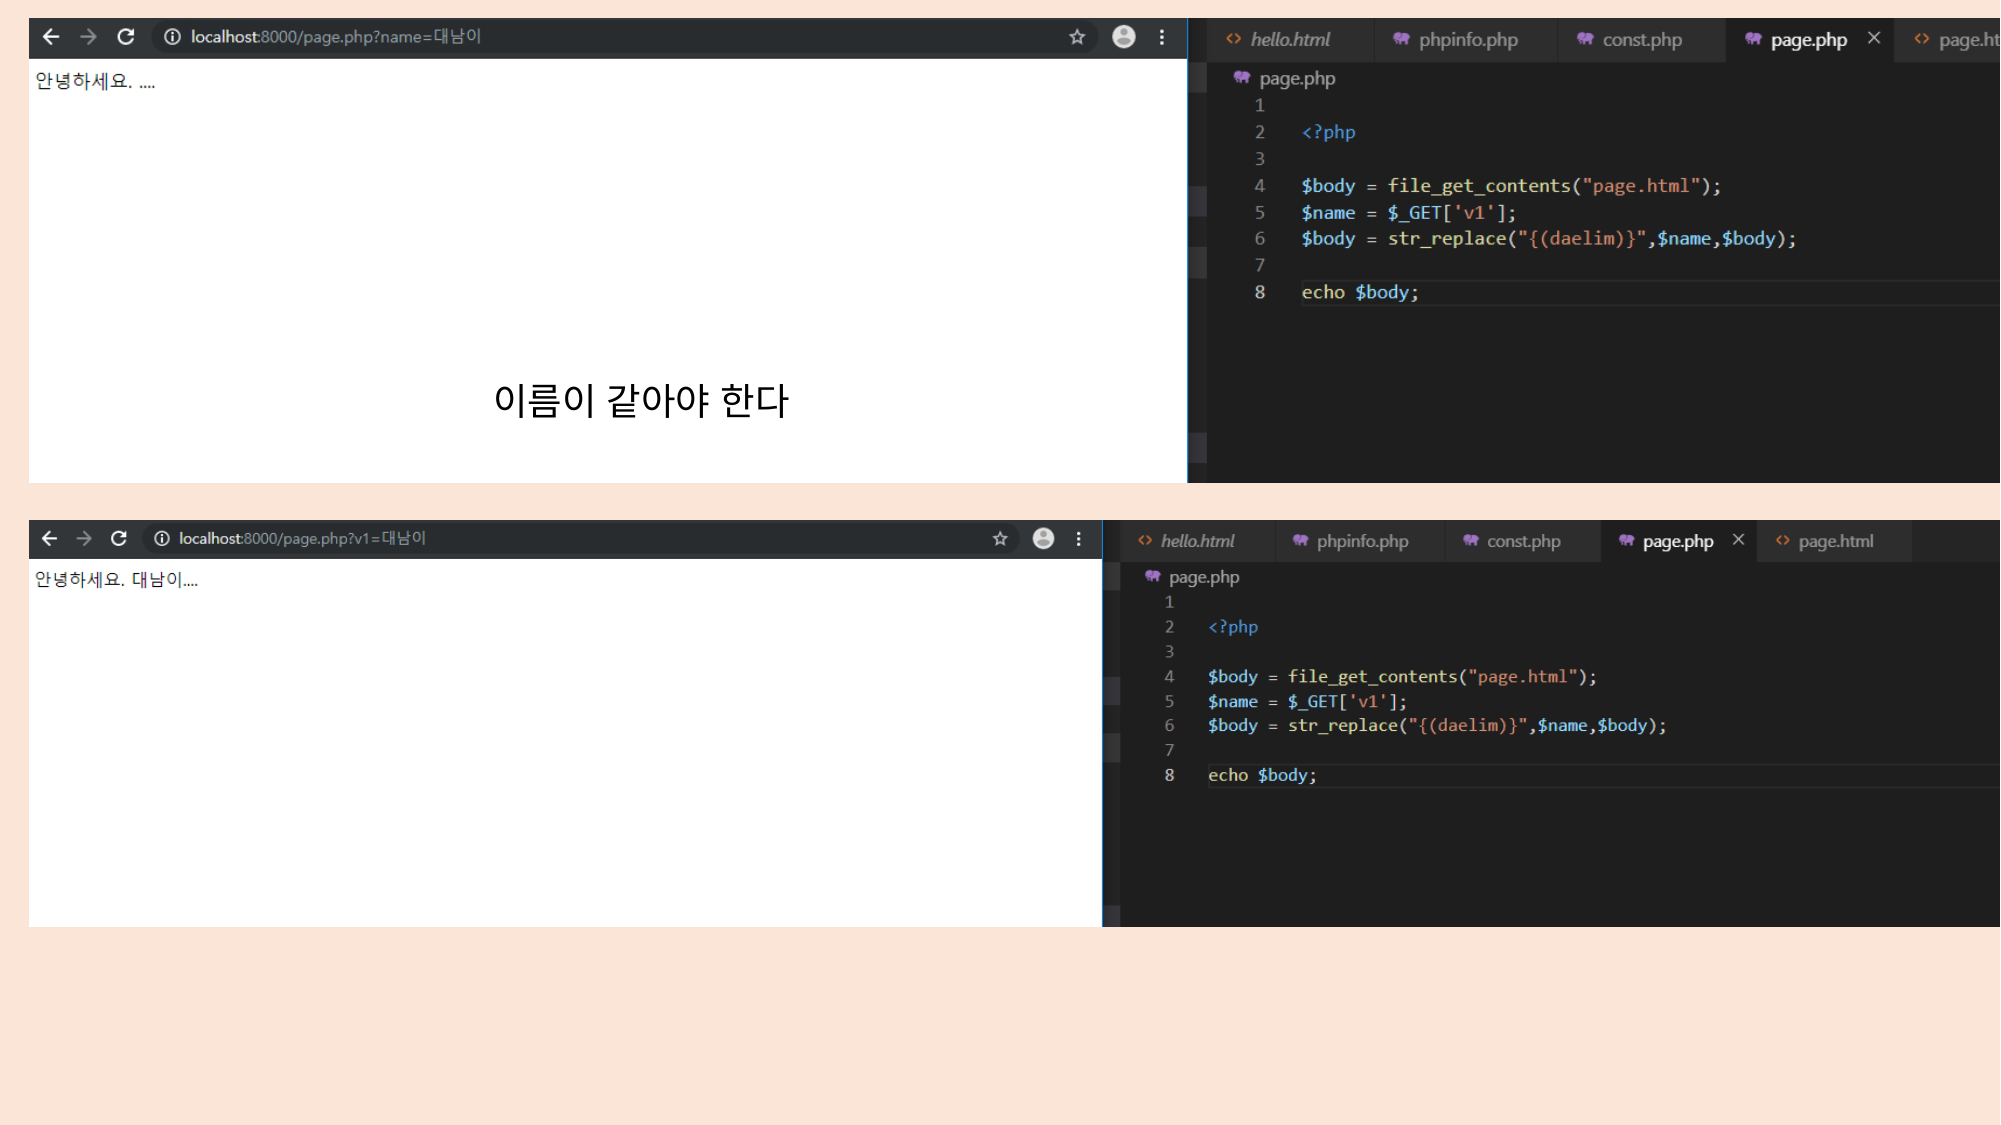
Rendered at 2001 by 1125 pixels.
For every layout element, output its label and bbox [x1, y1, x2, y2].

picture [29, 18, 2000, 483]
picture [29, 520, 2000, 927]
